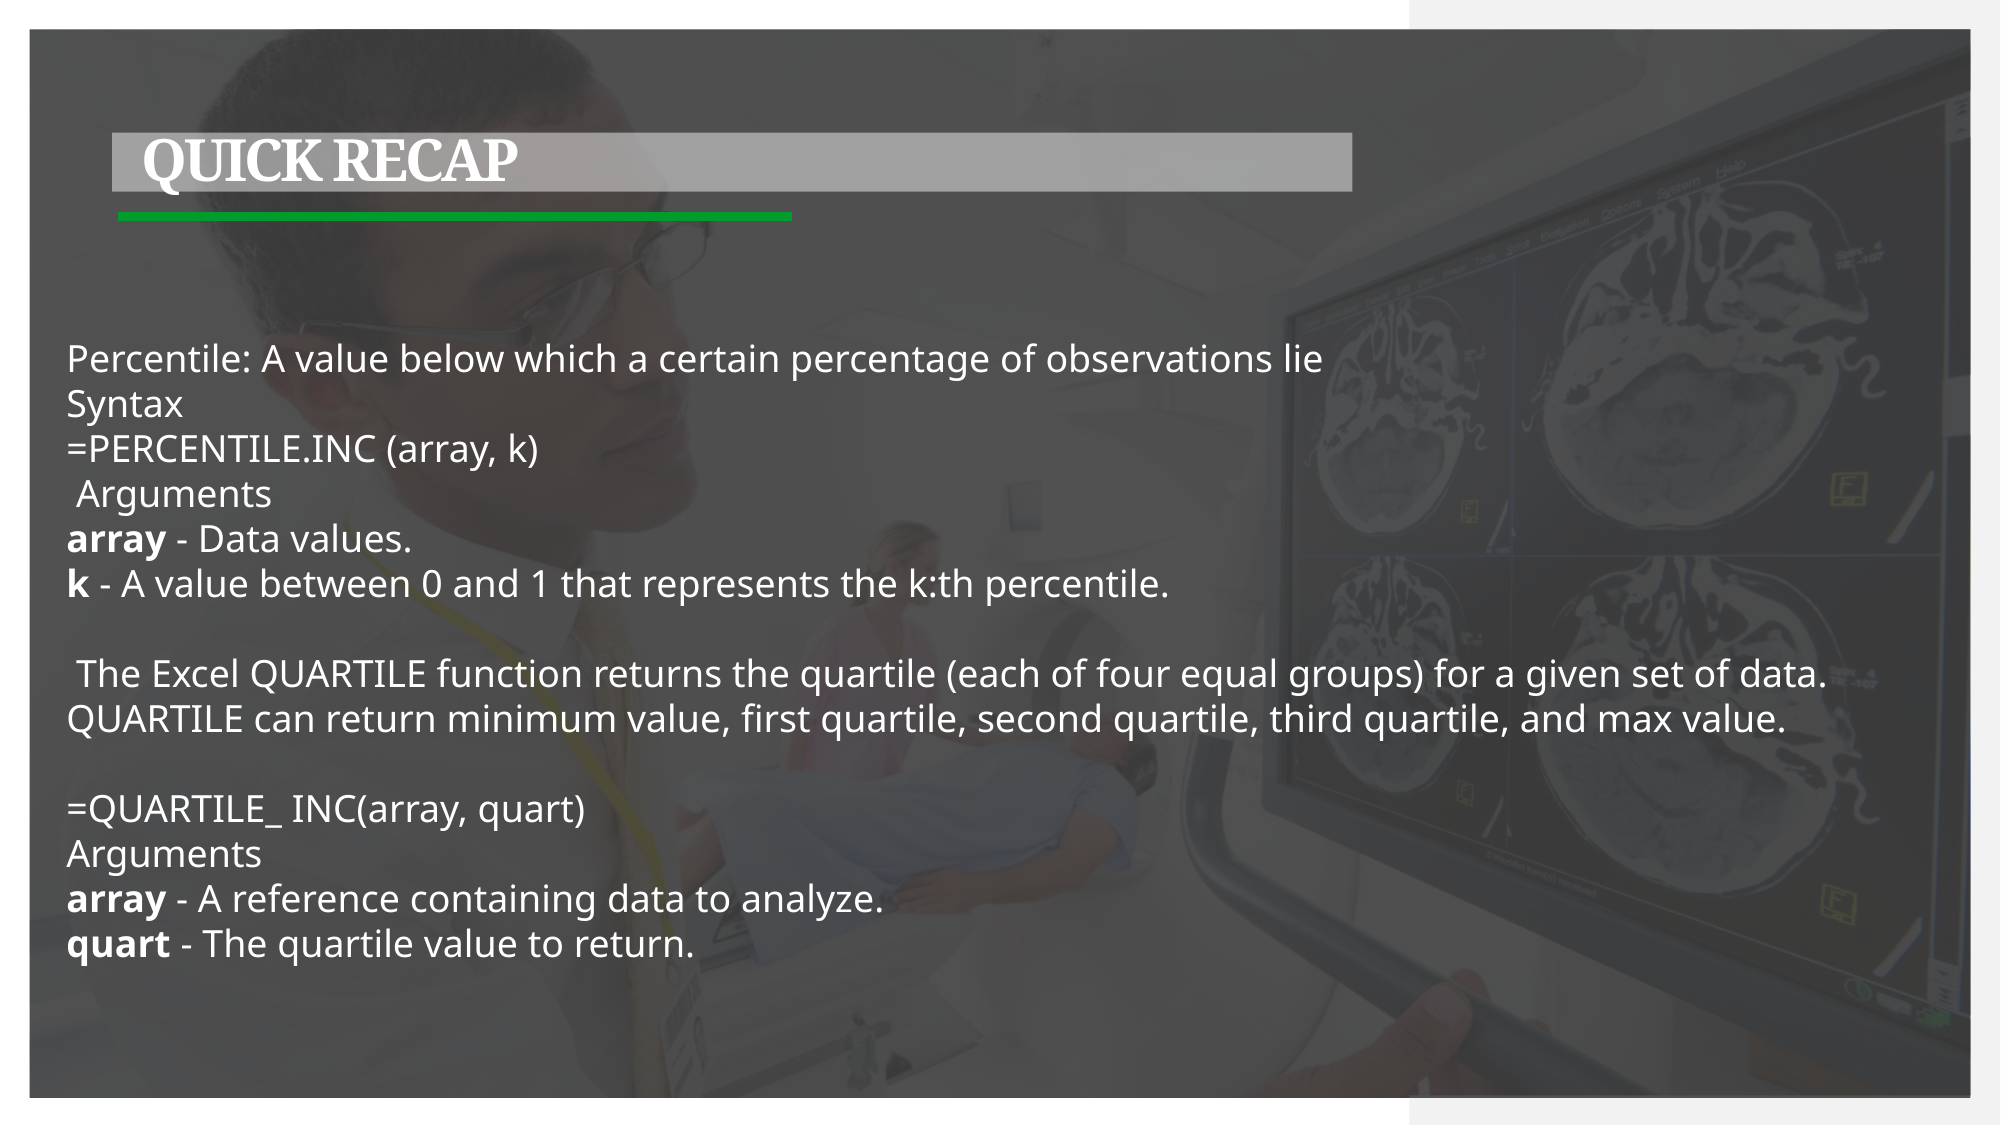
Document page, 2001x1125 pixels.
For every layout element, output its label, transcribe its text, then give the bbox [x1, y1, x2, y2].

picture [29, 29, 1971, 1098]
slide_number 2 [1920, 1042, 1982, 1103]
